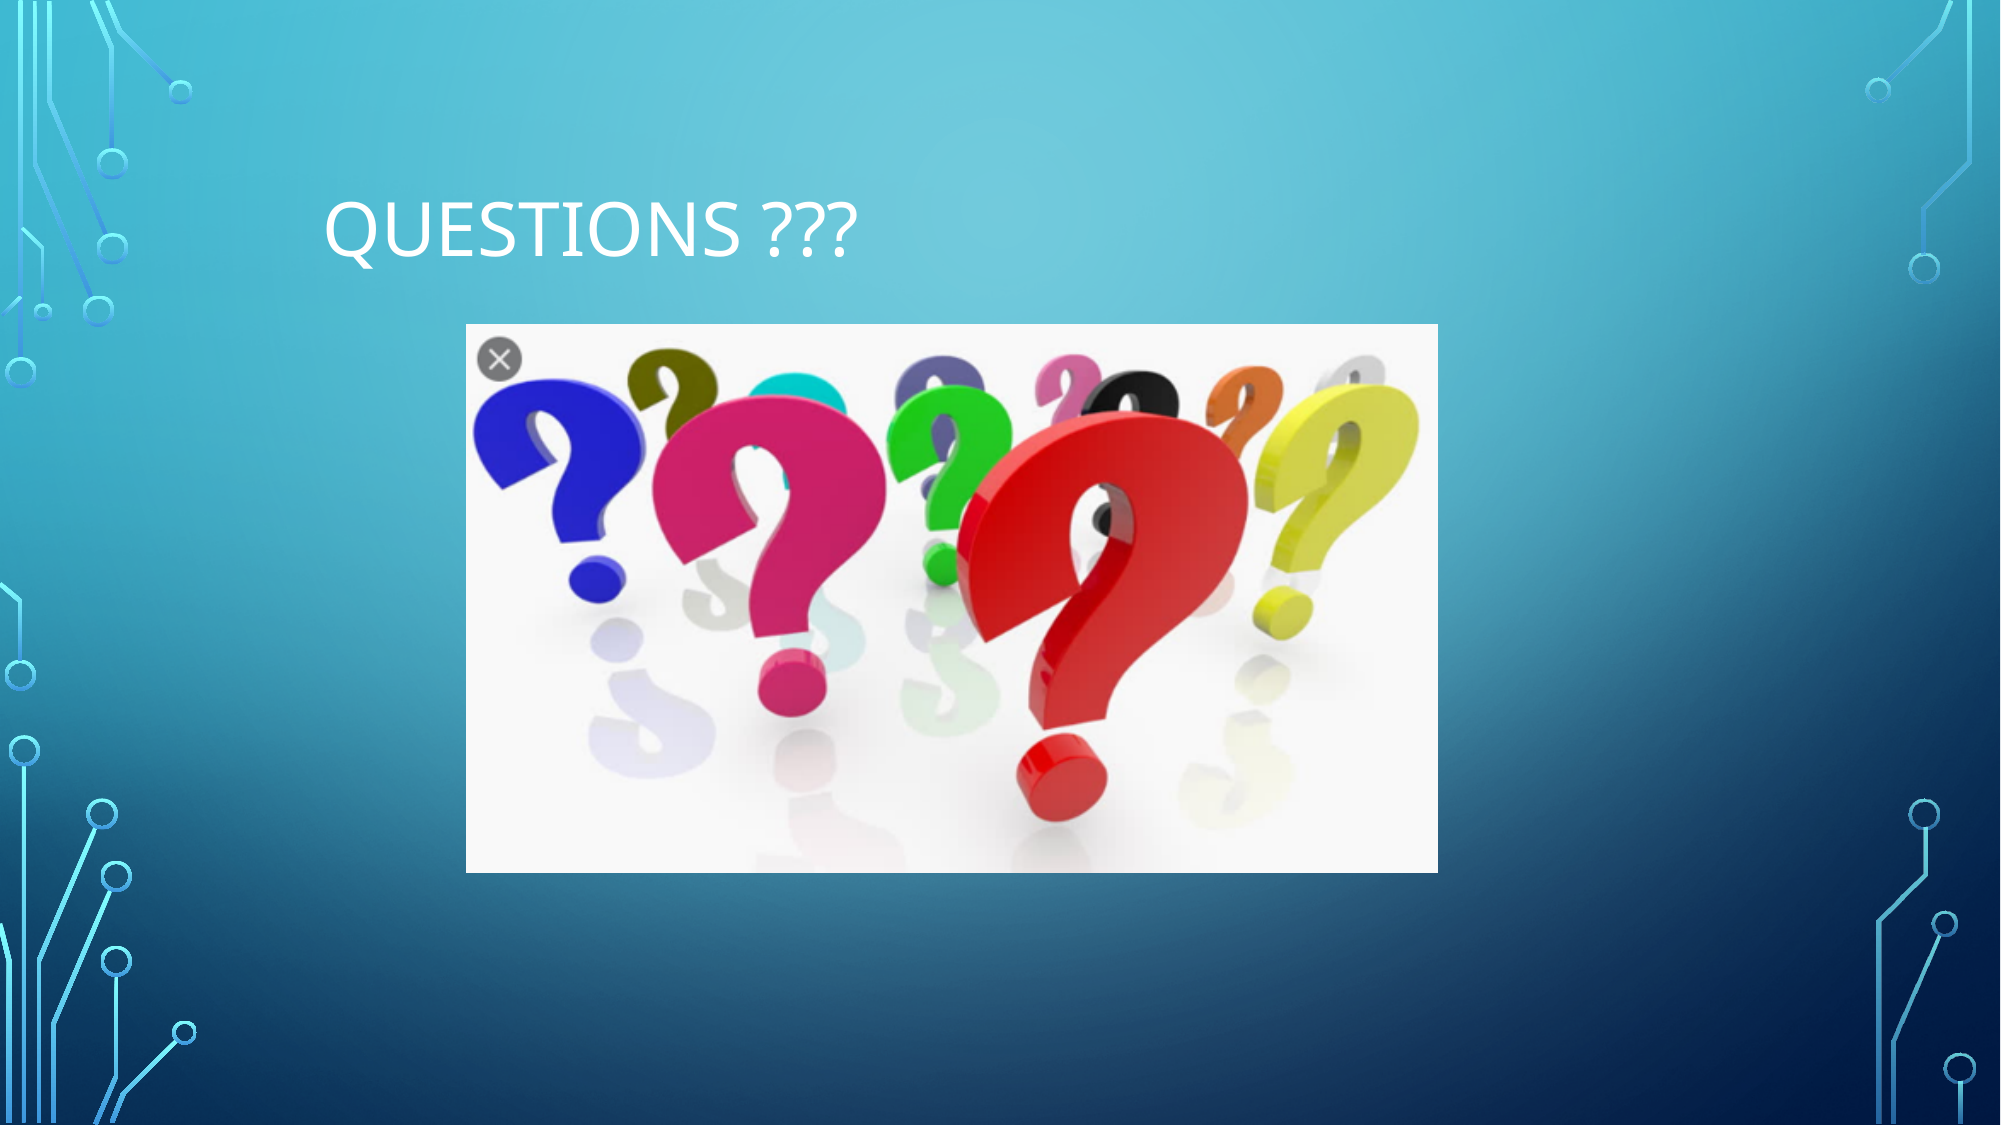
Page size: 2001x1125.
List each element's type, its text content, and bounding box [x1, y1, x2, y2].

picture [465, 323, 1438, 873]
text_box Questions ??? [307, 184, 1803, 576]
